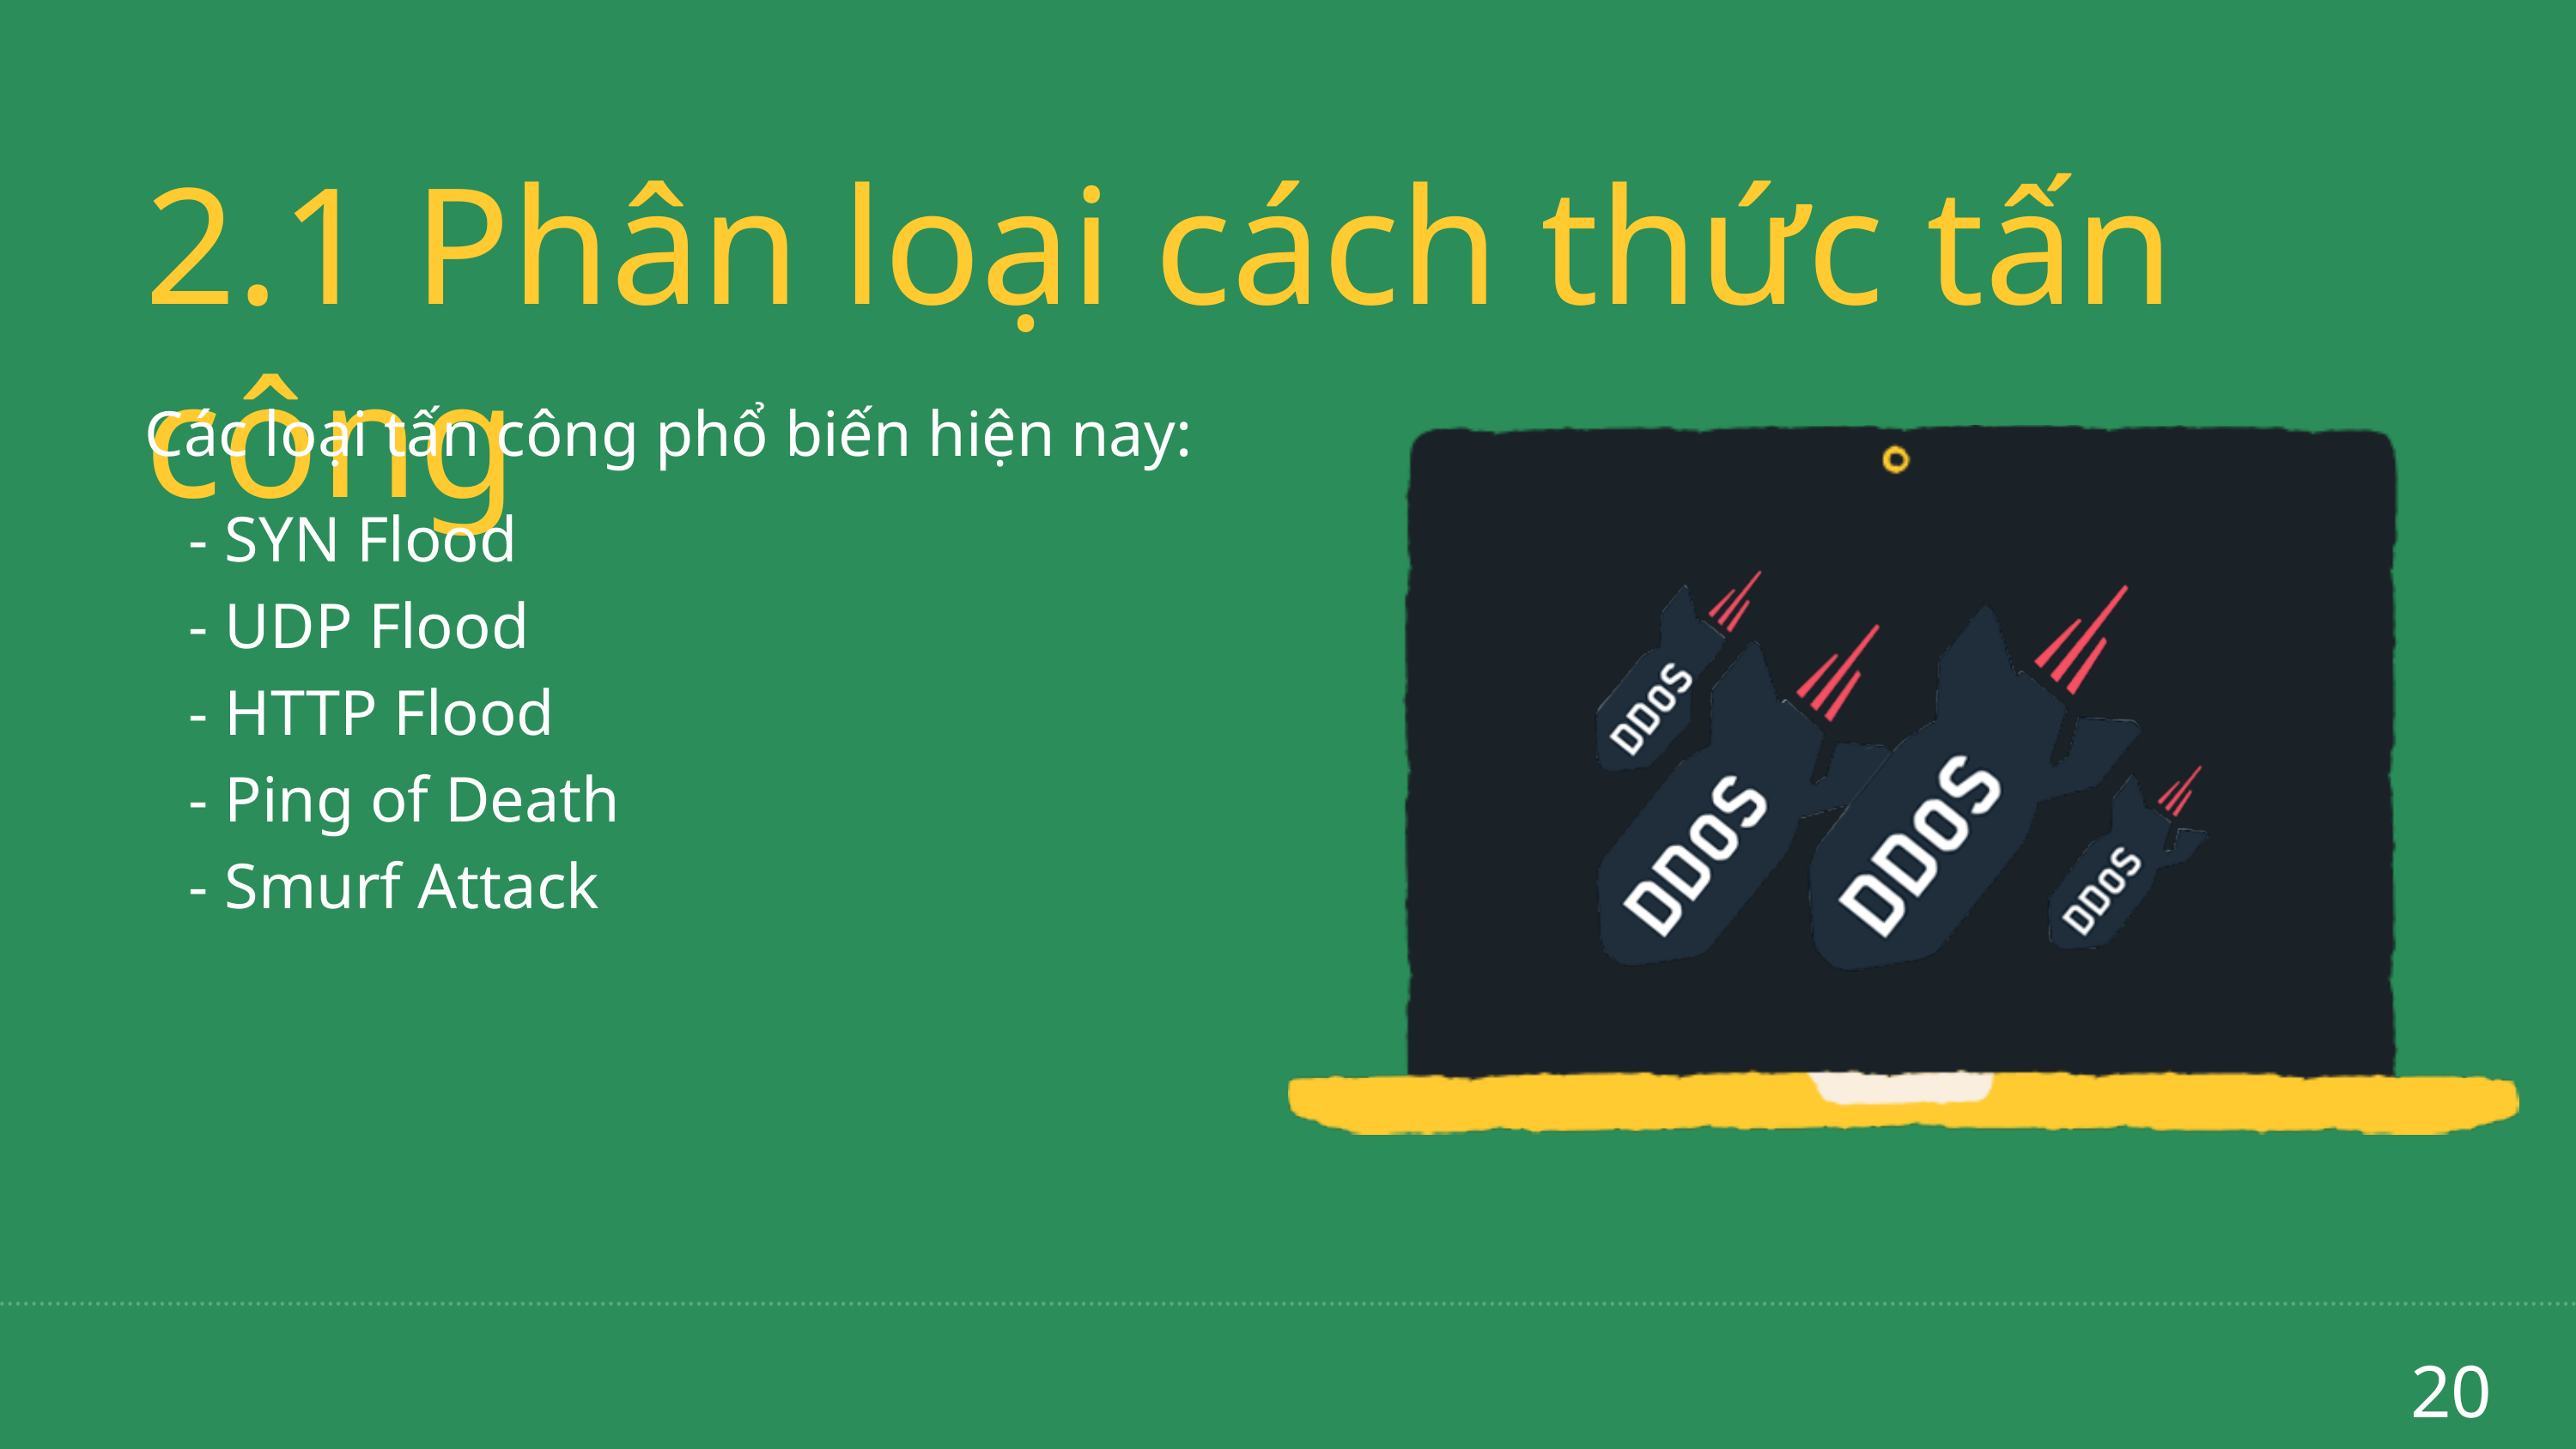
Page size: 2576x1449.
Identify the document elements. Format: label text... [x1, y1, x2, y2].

picture [1287, 425, 2519, 1135]
text_box 20 [2410, 1331, 2493, 1433]
text_box - SYN Flood - UDP Flood - HTTP Flood - Ping of Death - Smurf Attack [188, 488, 1244, 921]
text_box Các loại tấn công phổ biến hiện nay: [144, 381, 1289, 555]
text_box 2.1 Phân loại cách thức tấn công [144, 143, 2488, 423]
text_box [1461, 497, 2346, 1034]
